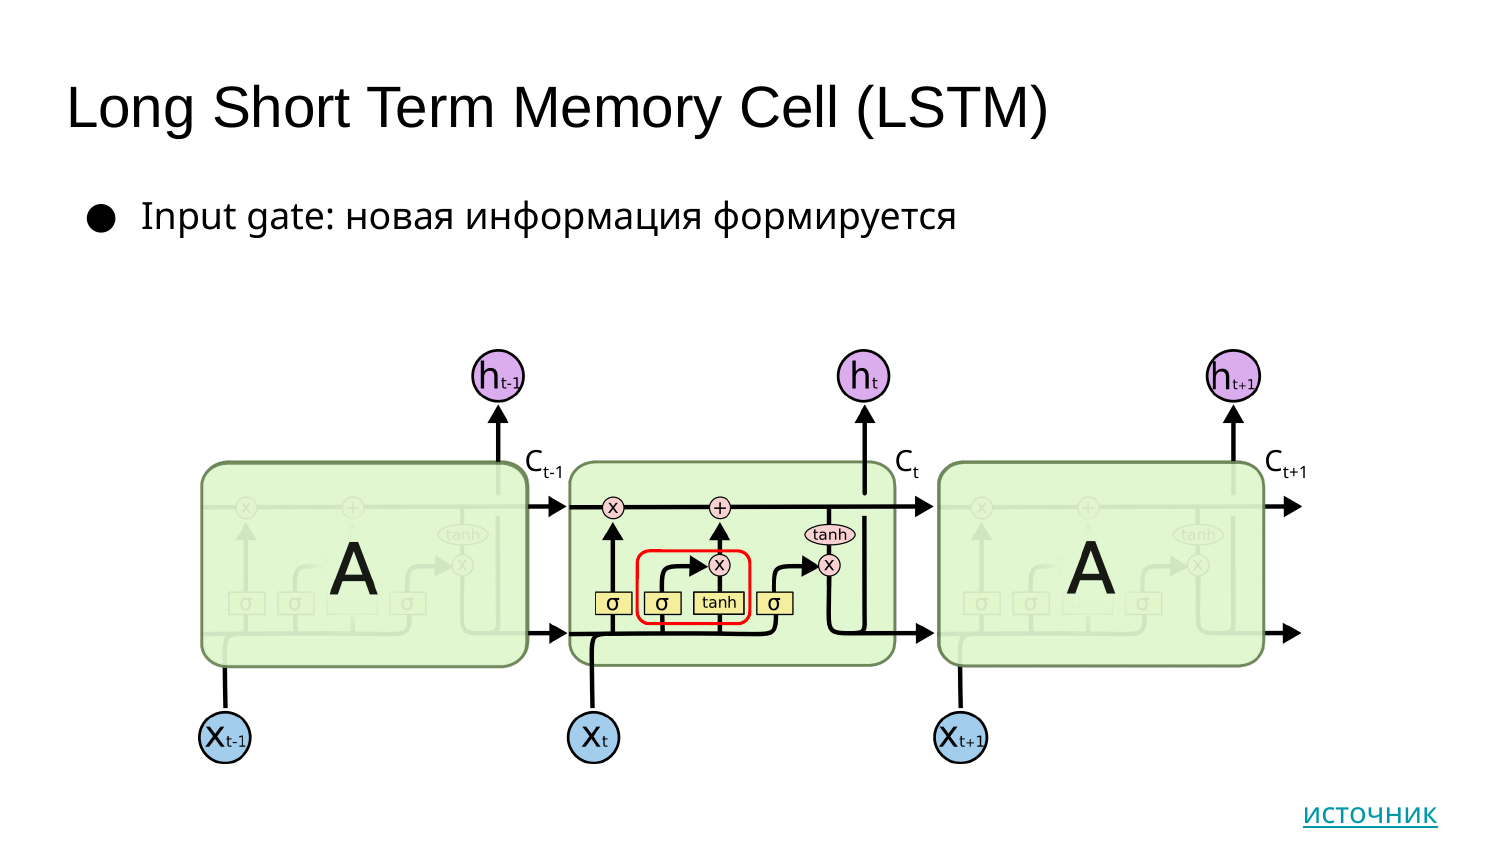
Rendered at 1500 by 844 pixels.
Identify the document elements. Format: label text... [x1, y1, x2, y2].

title Long Short Term Memory Cell (LSTM) [51, 54, 1449, 149]
text_box источник [1287, 779, 1477, 830]
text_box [198, 349, 1335, 765]
list Input gate: новая информация формируется [51, 170, 1449, 334]
